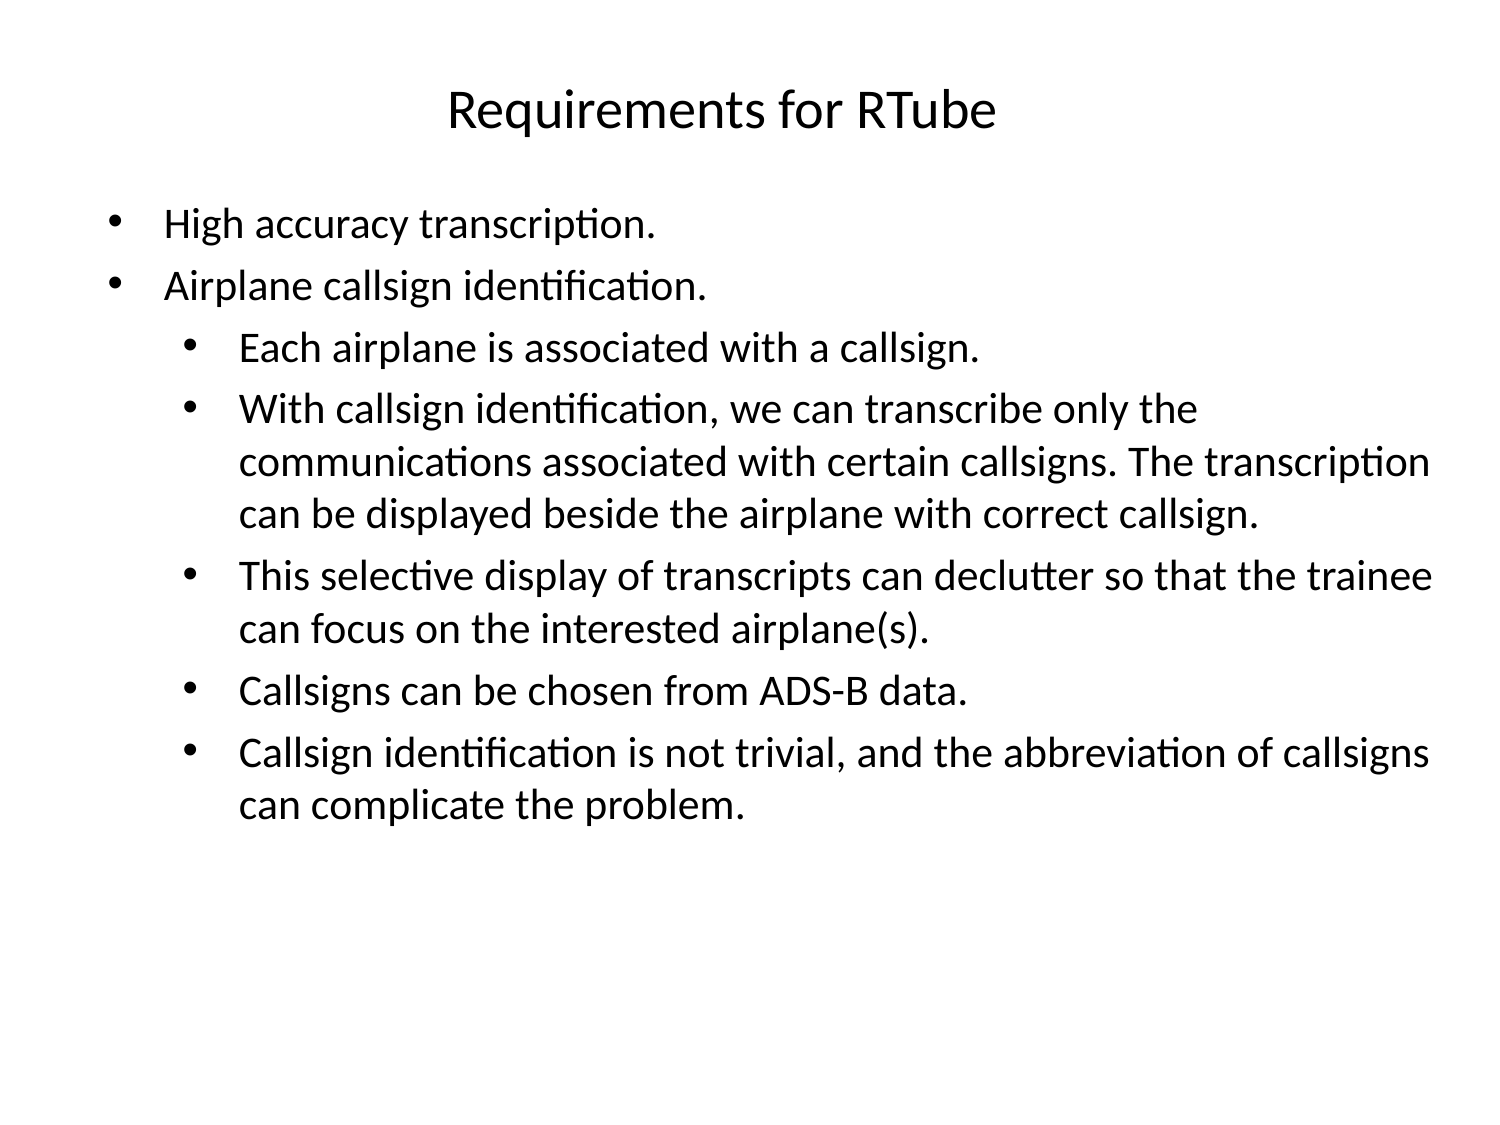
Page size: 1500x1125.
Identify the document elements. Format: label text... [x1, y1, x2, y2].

text_box Requirements for RTube [432, 64, 1234, 187]
text_box High accuracy transcription. Airplane callsign identification. Each airplane is associated with a callsign. With callsign identification, we can transcribe only the communications associated with certain callsigns. The transcription can be displayed beside the airplane with correct callsign. This selective display of transcripts can declutter so that the trainee can focus on the interested airplane(s). Callsigns can be chosen from ADS-B data. Callsign identification is not trivial, and the abbreviation of callsigns can complicate the problem. [93, 187, 1481, 836]
